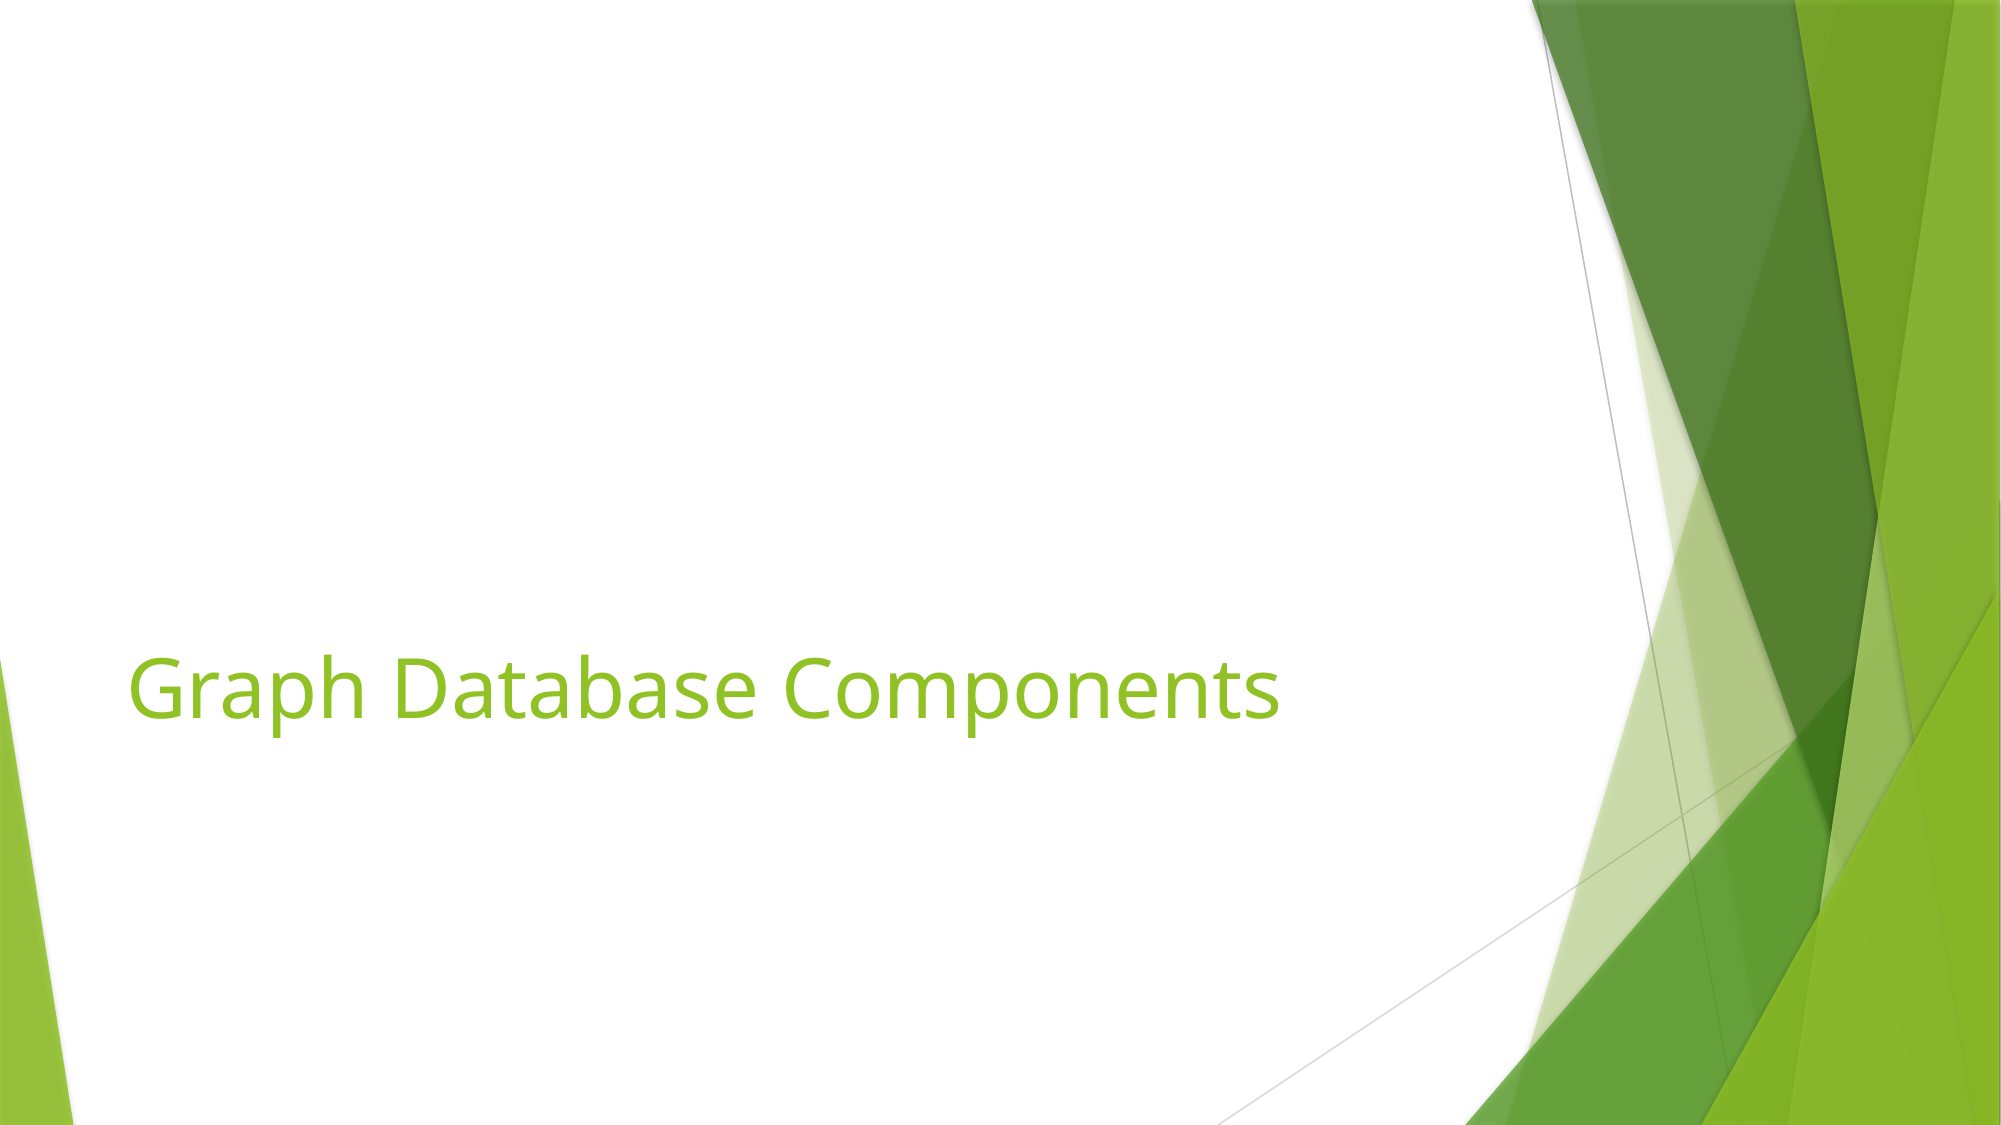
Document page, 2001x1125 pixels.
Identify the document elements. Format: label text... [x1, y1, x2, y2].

title Graph Database Components [111, 443, 1522, 743]
